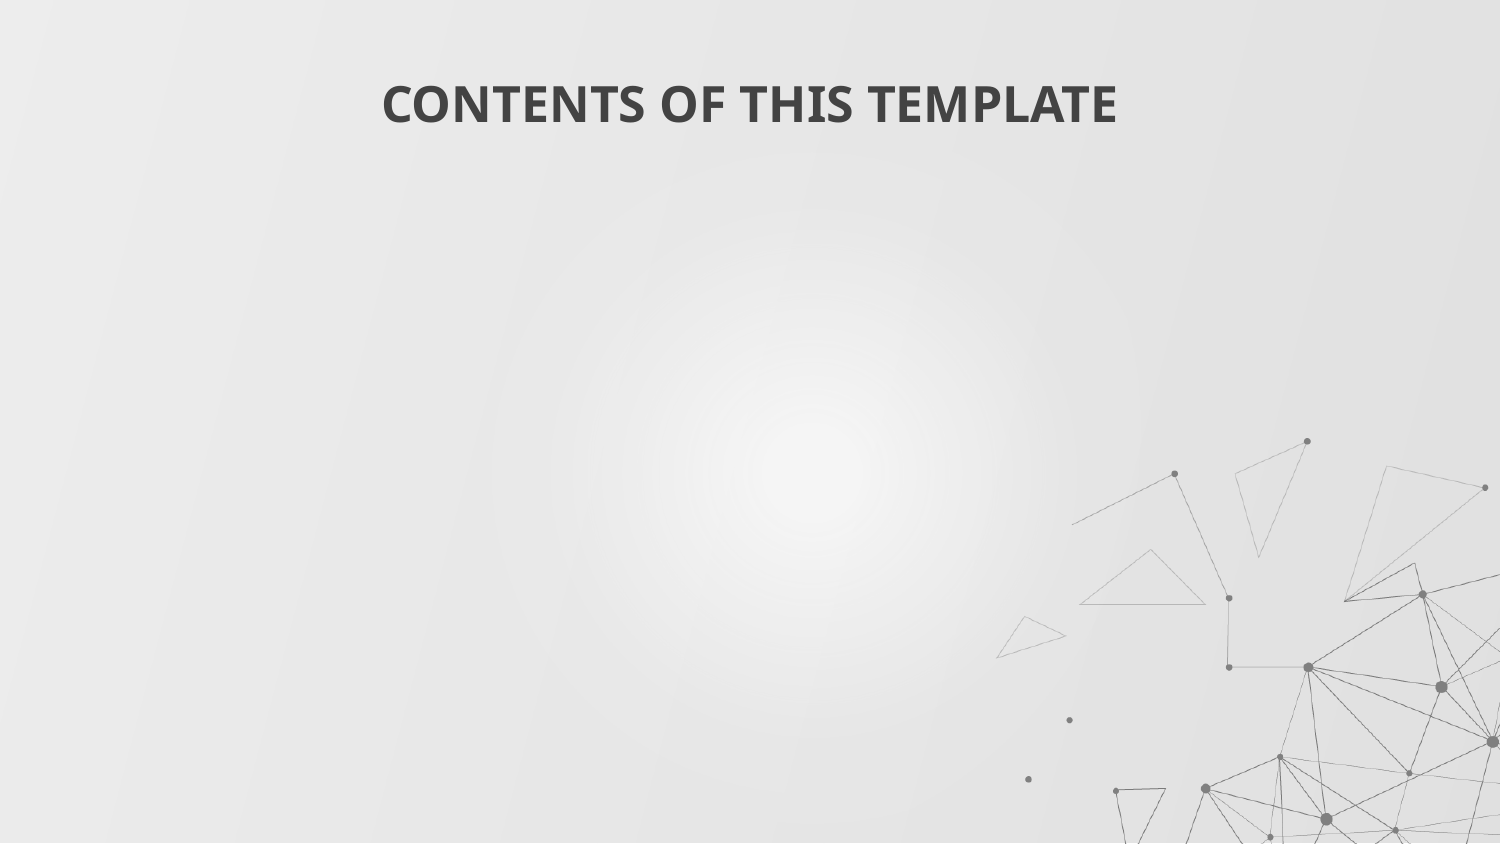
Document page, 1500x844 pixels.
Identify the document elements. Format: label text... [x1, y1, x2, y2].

picture [0, 0, 1500, 844]
title CONTENTS OF THIS TEMPLATE [322, 57, 1178, 214]
